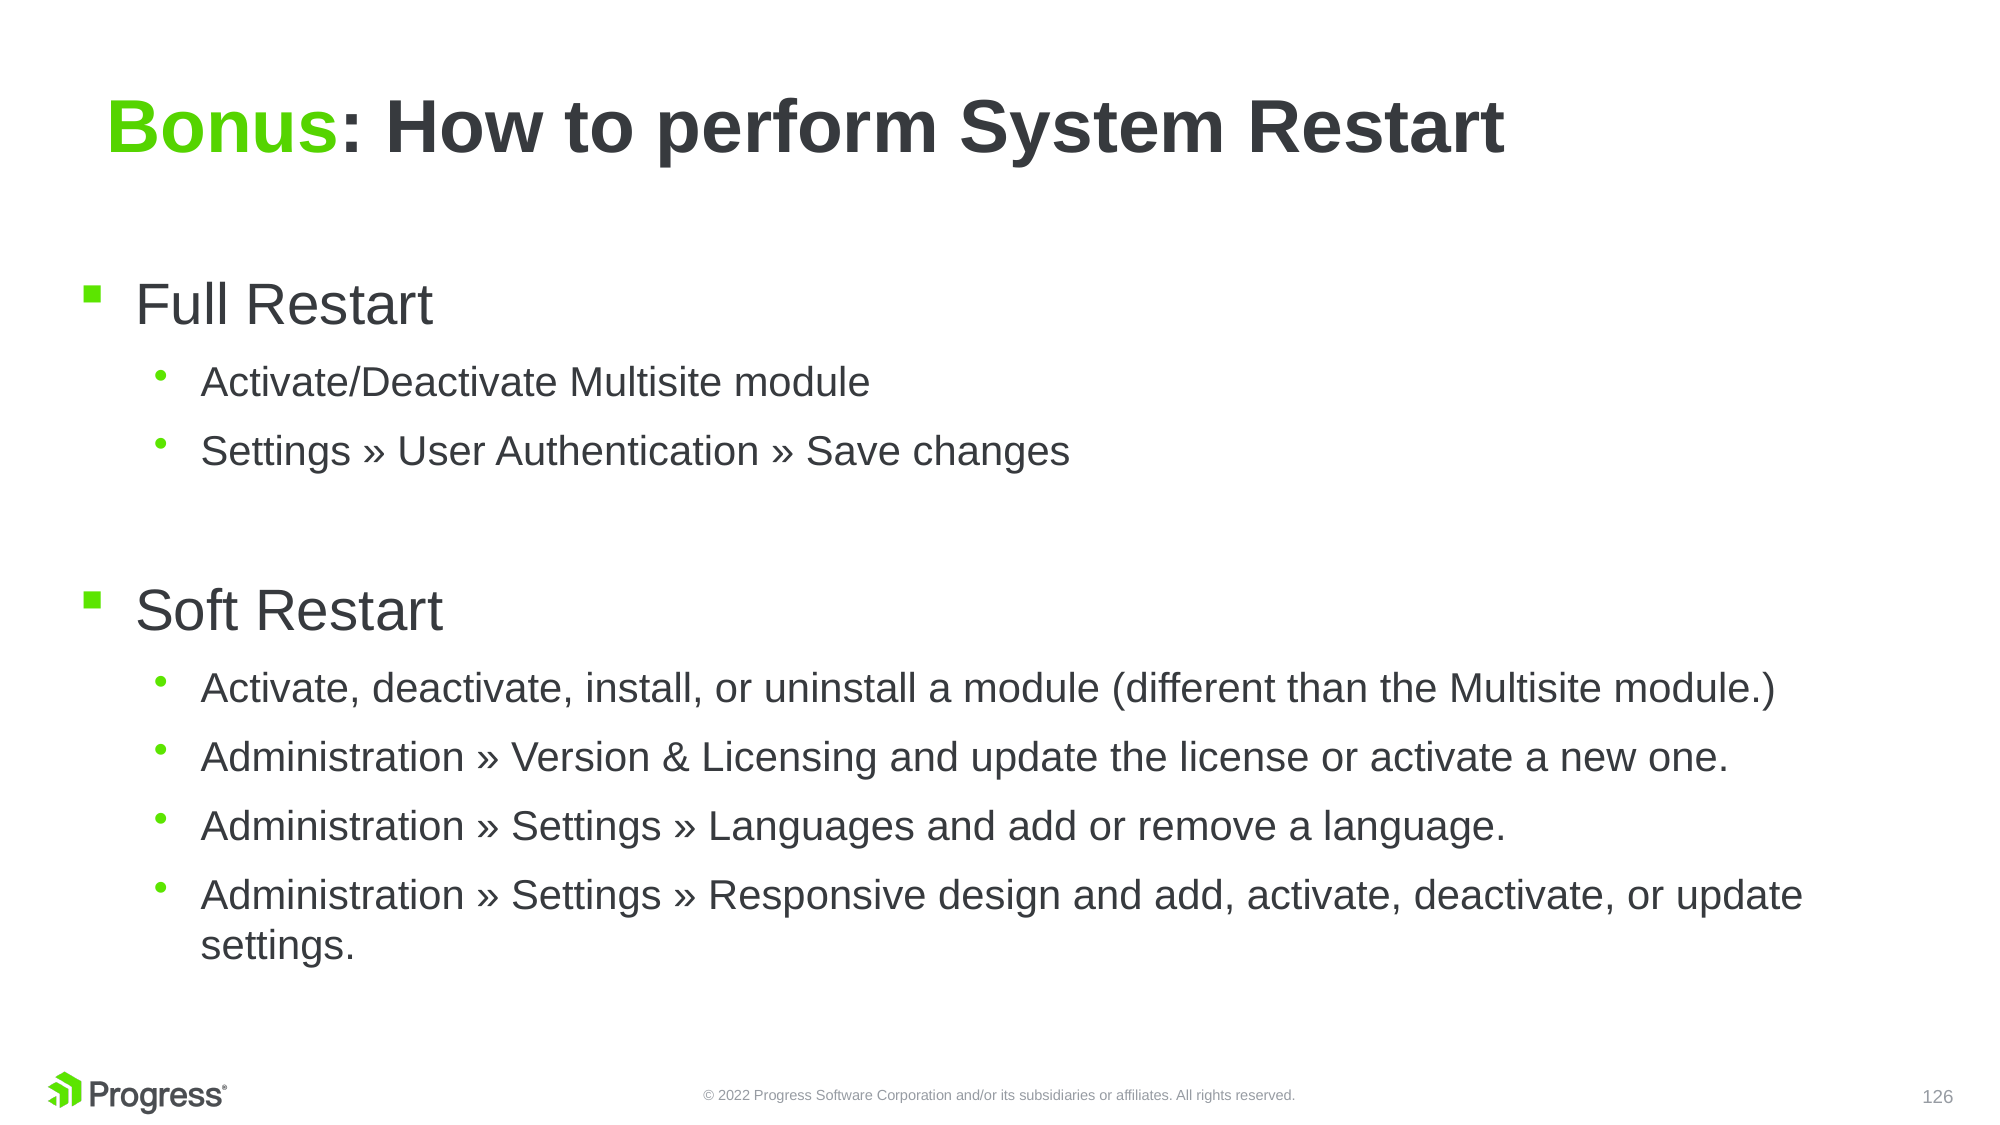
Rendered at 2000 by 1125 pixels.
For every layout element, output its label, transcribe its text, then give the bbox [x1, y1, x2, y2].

list Full Restart Activate/Deactivate Multisite module Settings » User Authentication » Save changes Soft Restart Activate, deactivate, install, or uninstall a module (different than the Multisite module.) Administration » Version & Licensing and update the license or activate a new one. Administration » Settings » Languages and add or remove a language. Administration » Settings » Responsive design and add, activate, deactivate, or update settings. [63, 258, 1824, 1046]
text_box [353, 877, 1104, 992]
title Bonus: How to perform System Restart [91, 80, 1888, 177]
